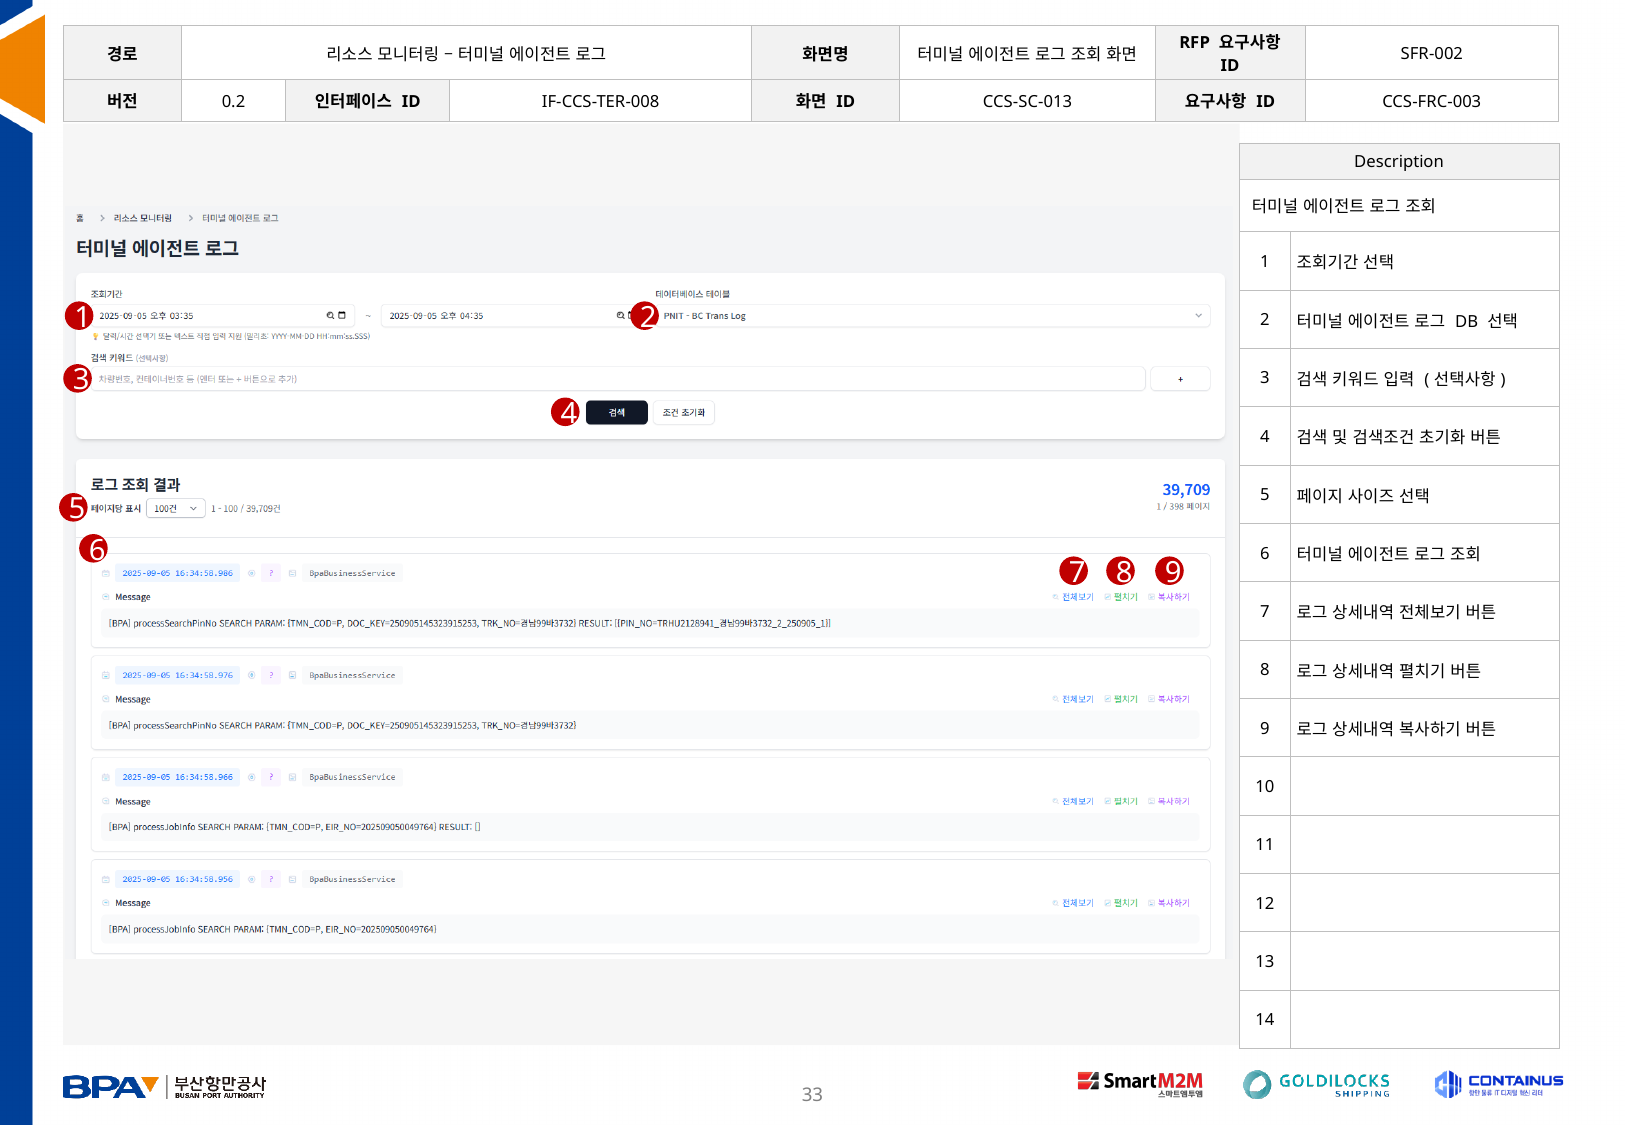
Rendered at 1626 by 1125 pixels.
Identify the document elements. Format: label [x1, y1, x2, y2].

table_cell [1240, 932, 1290, 990]
table_header [1240, 144, 1559, 179]
table_cell [1240, 524, 1290, 581]
table_cell [1240, 757, 1290, 815]
picture [0, 0, 1626, 1125]
table_cell [1240, 641, 1290, 698]
table_cell [1291, 757, 1559, 815]
table_cell [182, 80, 285, 121]
table_cell [1240, 991, 1290, 1048]
table_cell [1291, 466, 1559, 523]
table_cell [752, 80, 899, 121]
table_cell [1240, 466, 1290, 523]
table_cell [1291, 874, 1559, 931]
text_box [59, 301, 1184, 586]
table_cell [1240, 699, 1290, 756]
table_cell [1291, 932, 1559, 990]
table_cell [1291, 407, 1559, 465]
table_cell [1291, 291, 1559, 348]
table_cell [286, 80, 449, 121]
table_cell [1291, 349, 1559, 406]
table_header [64, 26, 181, 79]
table_cell [1156, 80, 1305, 121]
table_header [1306, 26, 1558, 79]
table_cell [1240, 582, 1290, 640]
table_cell [1240, 349, 1290, 406]
table_cell [1291, 991, 1559, 1048]
table_cell [1240, 816, 1290, 873]
table_cell [1291, 699, 1559, 756]
table_header [900, 26, 1155, 79]
table_cell [1240, 874, 1290, 931]
table_cell [1291, 524, 1559, 581]
table_header [182, 26, 751, 79]
table_cell [900, 80, 1155, 121]
table_header [1156, 26, 1305, 79]
table_cell [1240, 407, 1290, 465]
table_cell [1291, 232, 1559, 290]
table_cell [64, 80, 181, 121]
table_cell [1240, 291, 1290, 348]
table_cell [1291, 641, 1559, 698]
table_cell [1291, 816, 1559, 873]
table_cell [450, 80, 751, 121]
table_cell [1291, 582, 1559, 640]
table_header [752, 26, 899, 79]
table_cell [1240, 232, 1290, 290]
table_cell [1306, 80, 1558, 121]
table_cell [1240, 180, 1559, 231]
